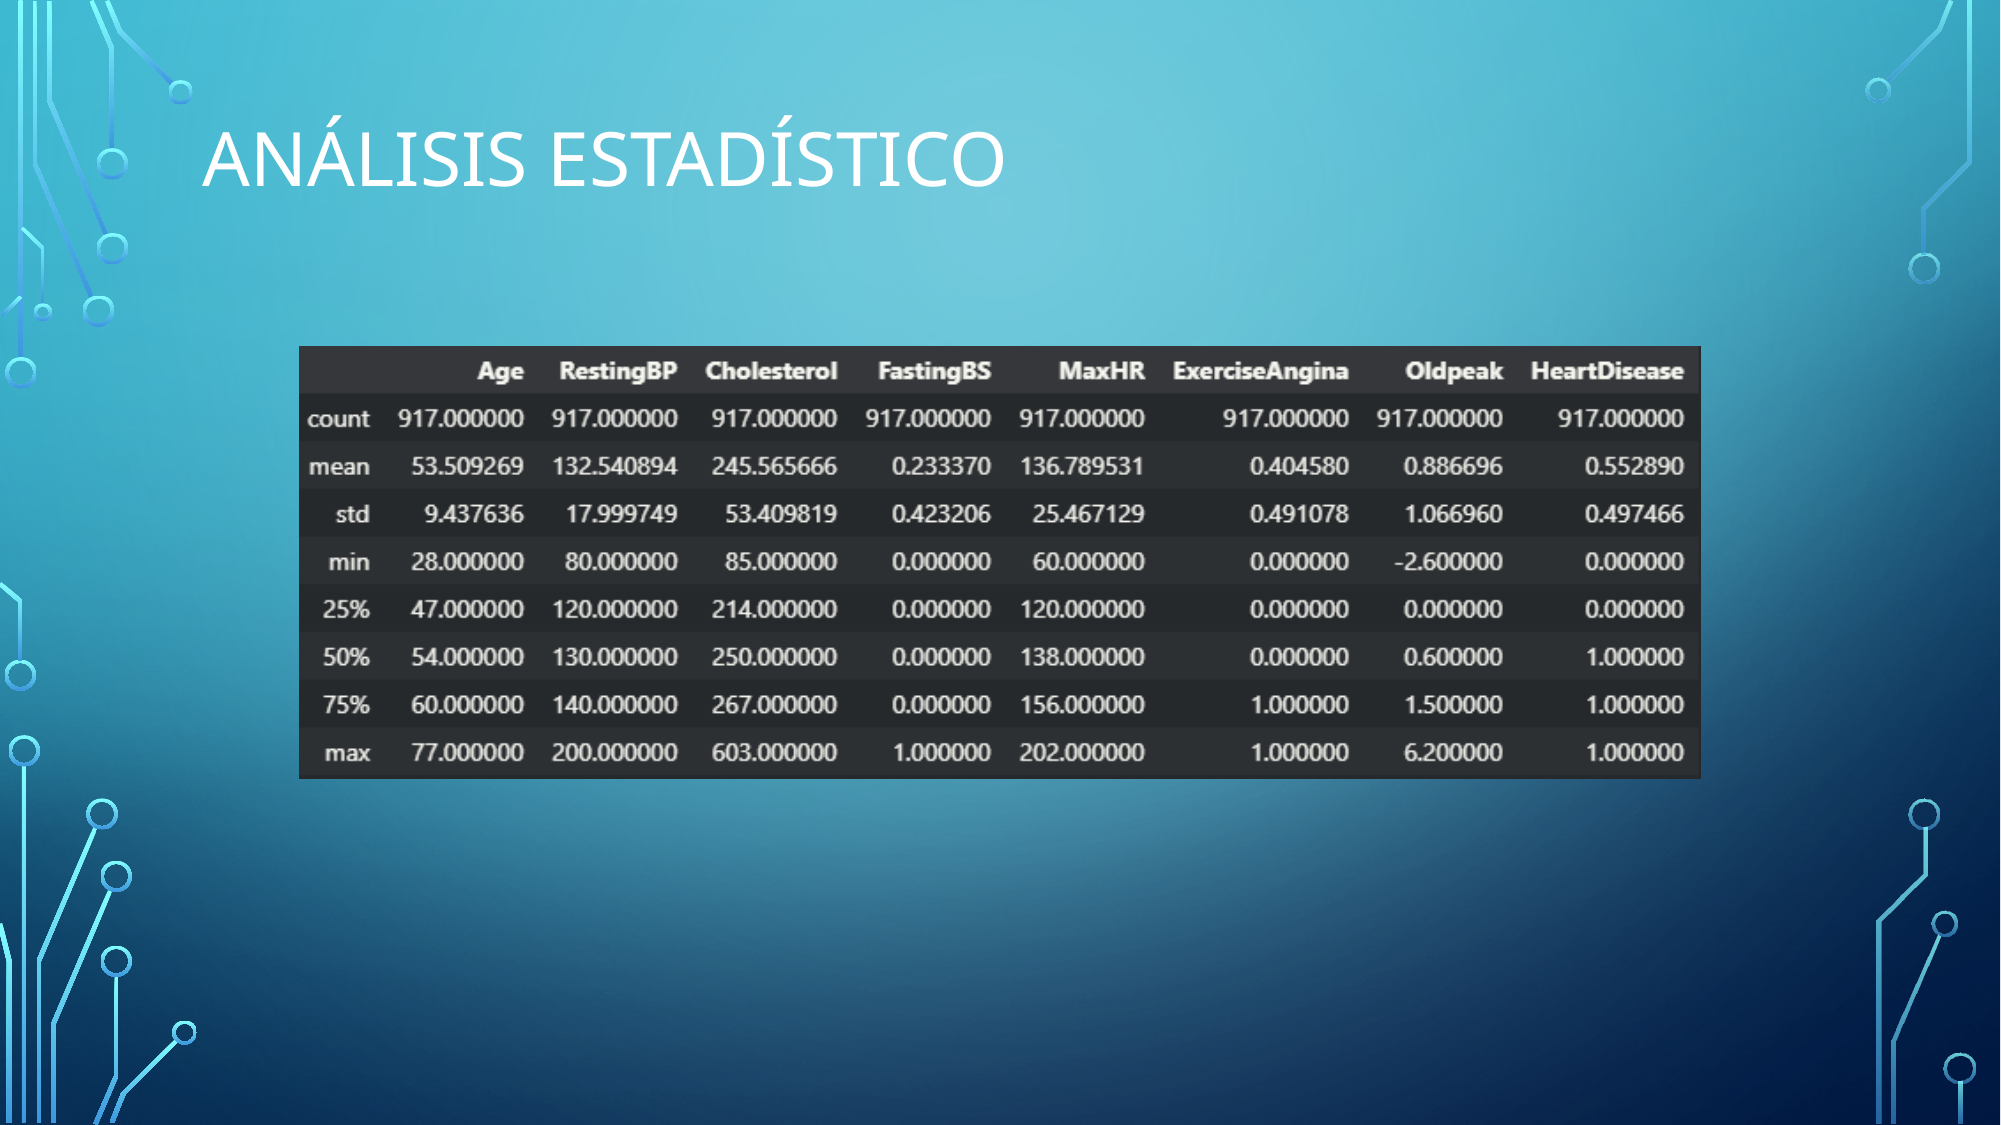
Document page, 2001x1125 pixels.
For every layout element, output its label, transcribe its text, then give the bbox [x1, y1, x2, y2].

title ANÁLISIS ESTADÍSTICO [187, 41, 1813, 284]
picture [299, 345, 1701, 780]
